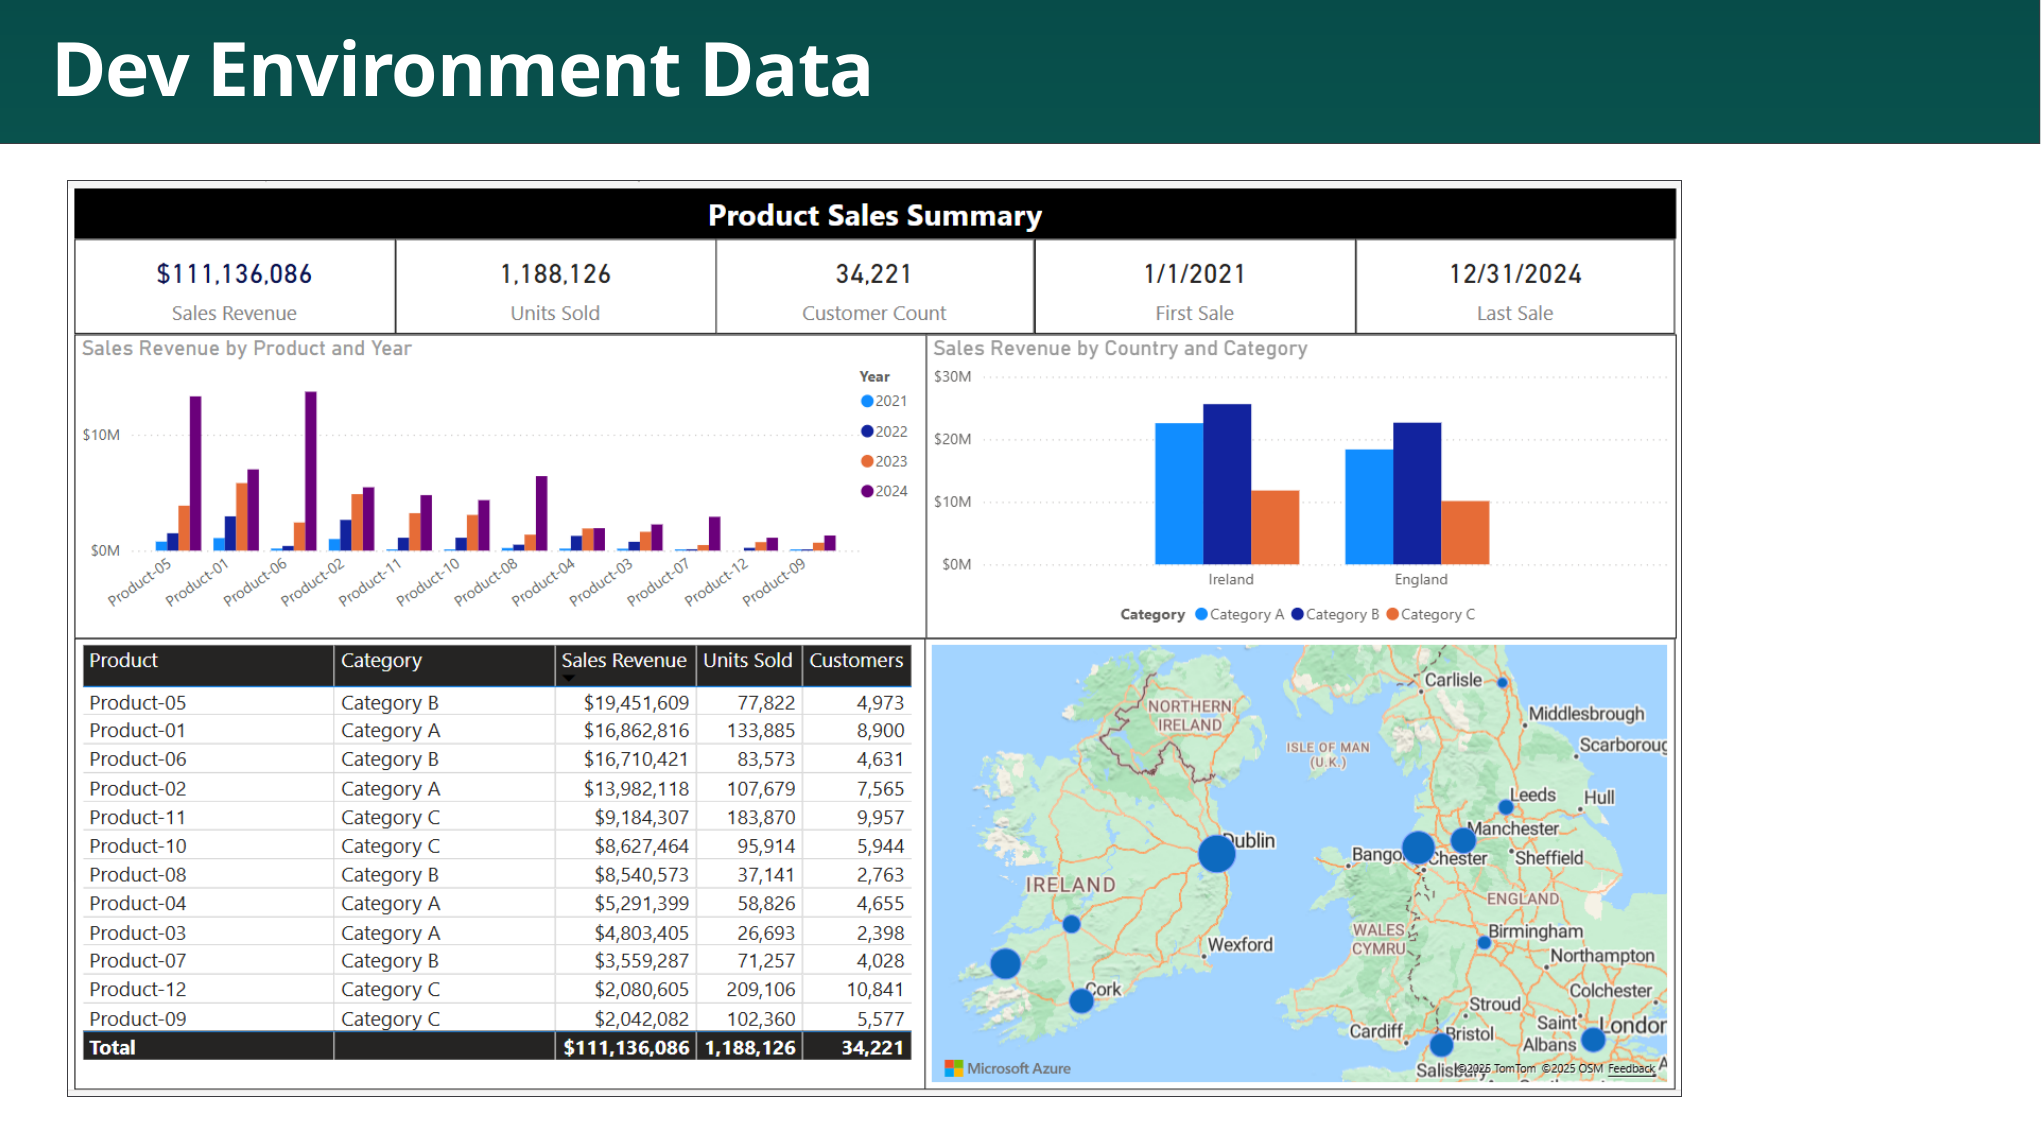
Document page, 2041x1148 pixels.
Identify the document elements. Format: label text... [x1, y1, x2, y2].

title Dev Environment Data [51, 31, 1988, 113]
picture [67, 180, 1682, 1097]
